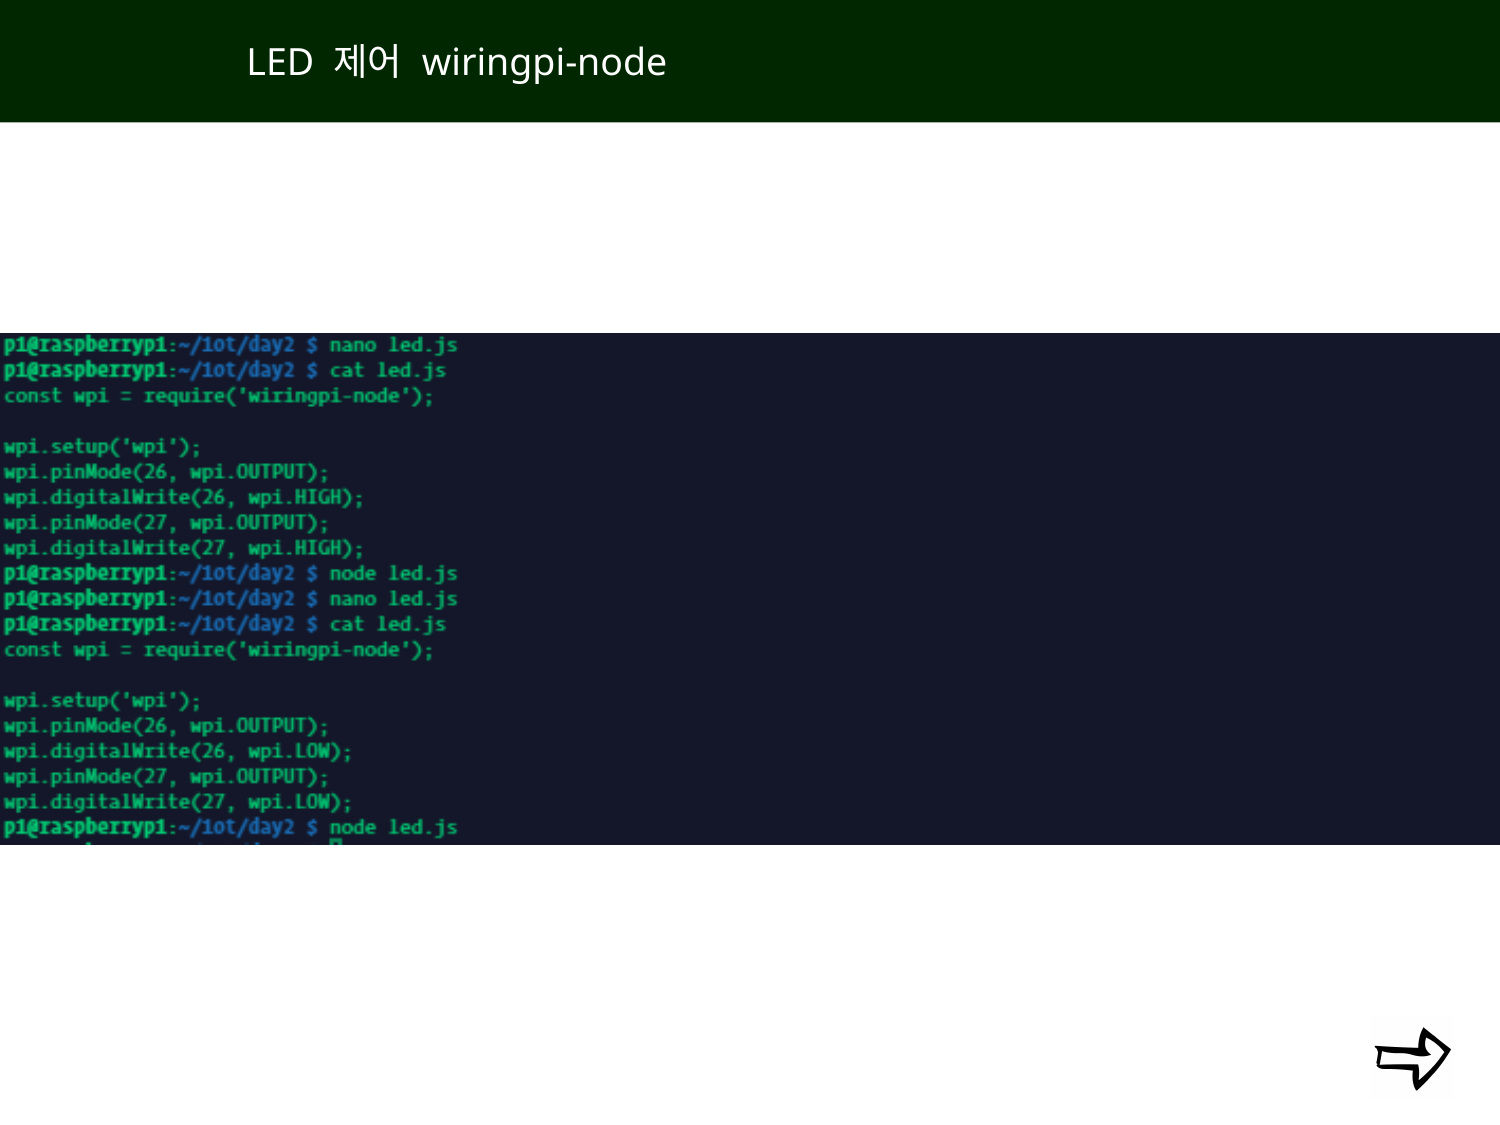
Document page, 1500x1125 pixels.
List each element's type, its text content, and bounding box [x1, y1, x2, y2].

text_box [0, 0, 1500, 124]
picture [1370, 1016, 1454, 1100]
text_box LED 제어 wiringpi-node [231, 30, 1335, 91]
picture [0, 333, 1500, 845]
